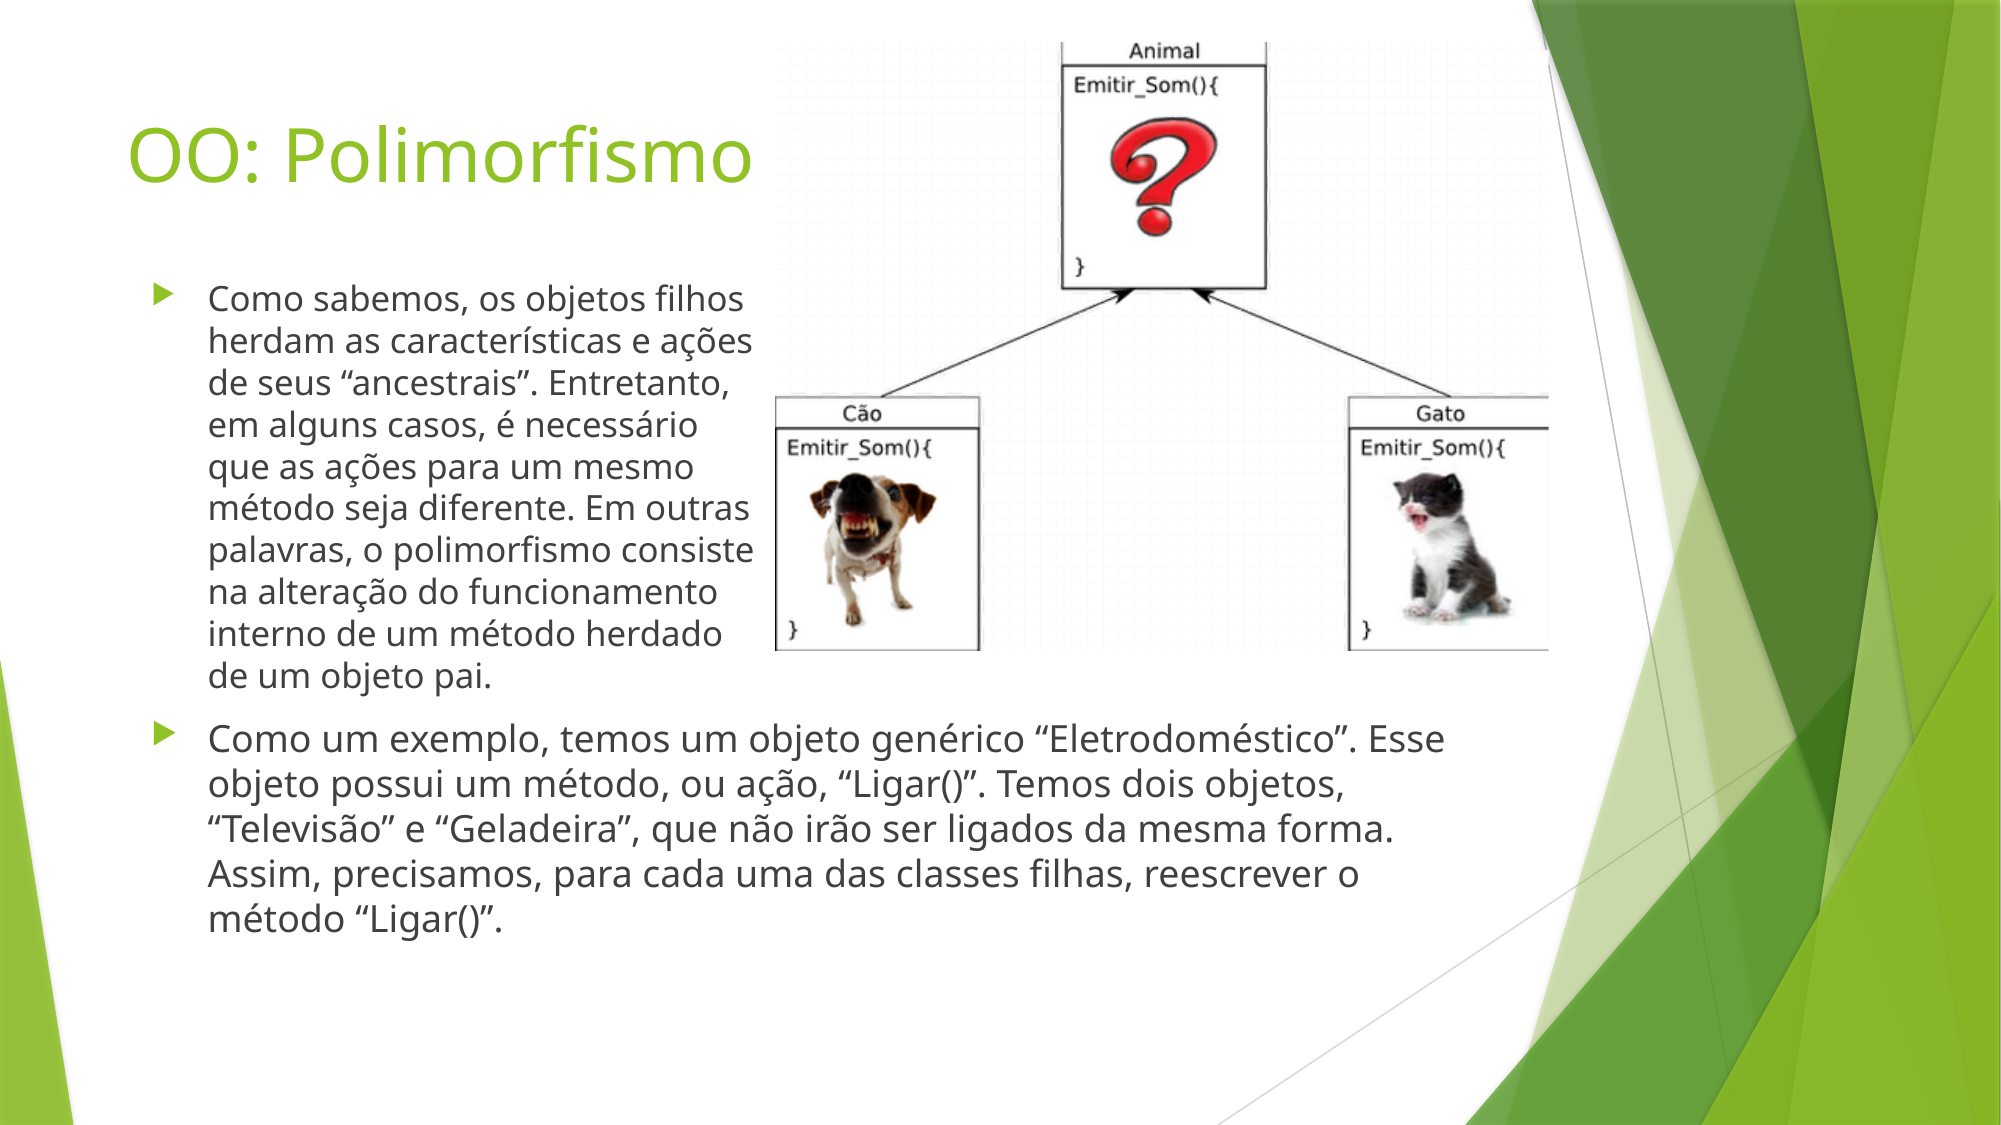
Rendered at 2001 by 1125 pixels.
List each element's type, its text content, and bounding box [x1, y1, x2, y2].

title OO: Polimorfismo [111, 99, 769, 317]
list Como sabemos, os objetos filhos herdam as características e ações de seus “ancestrais”. Entretanto, em alguns casos, é necessário que as ações para um mesmo método seja diferente. Em outras palavras, o polimorfismo consiste na alteração do funcionamento interno de um método herdado de um objeto pai. [136, 269, 776, 707]
text_box Como um exemplo, temos um objeto genérico “Eletrodoméstico”. Esse objeto possui um método, ou ação, “Ligar()”. Temos dois objetos, “Televisão” e “Geladeira”, que não irão ser ligados da mesma forma. Assim, precisamos, para cada uma das classes filhas, reescrever o método “Ligar()”. [136, 707, 1496, 1083]
picture [774, 42, 1550, 651]
